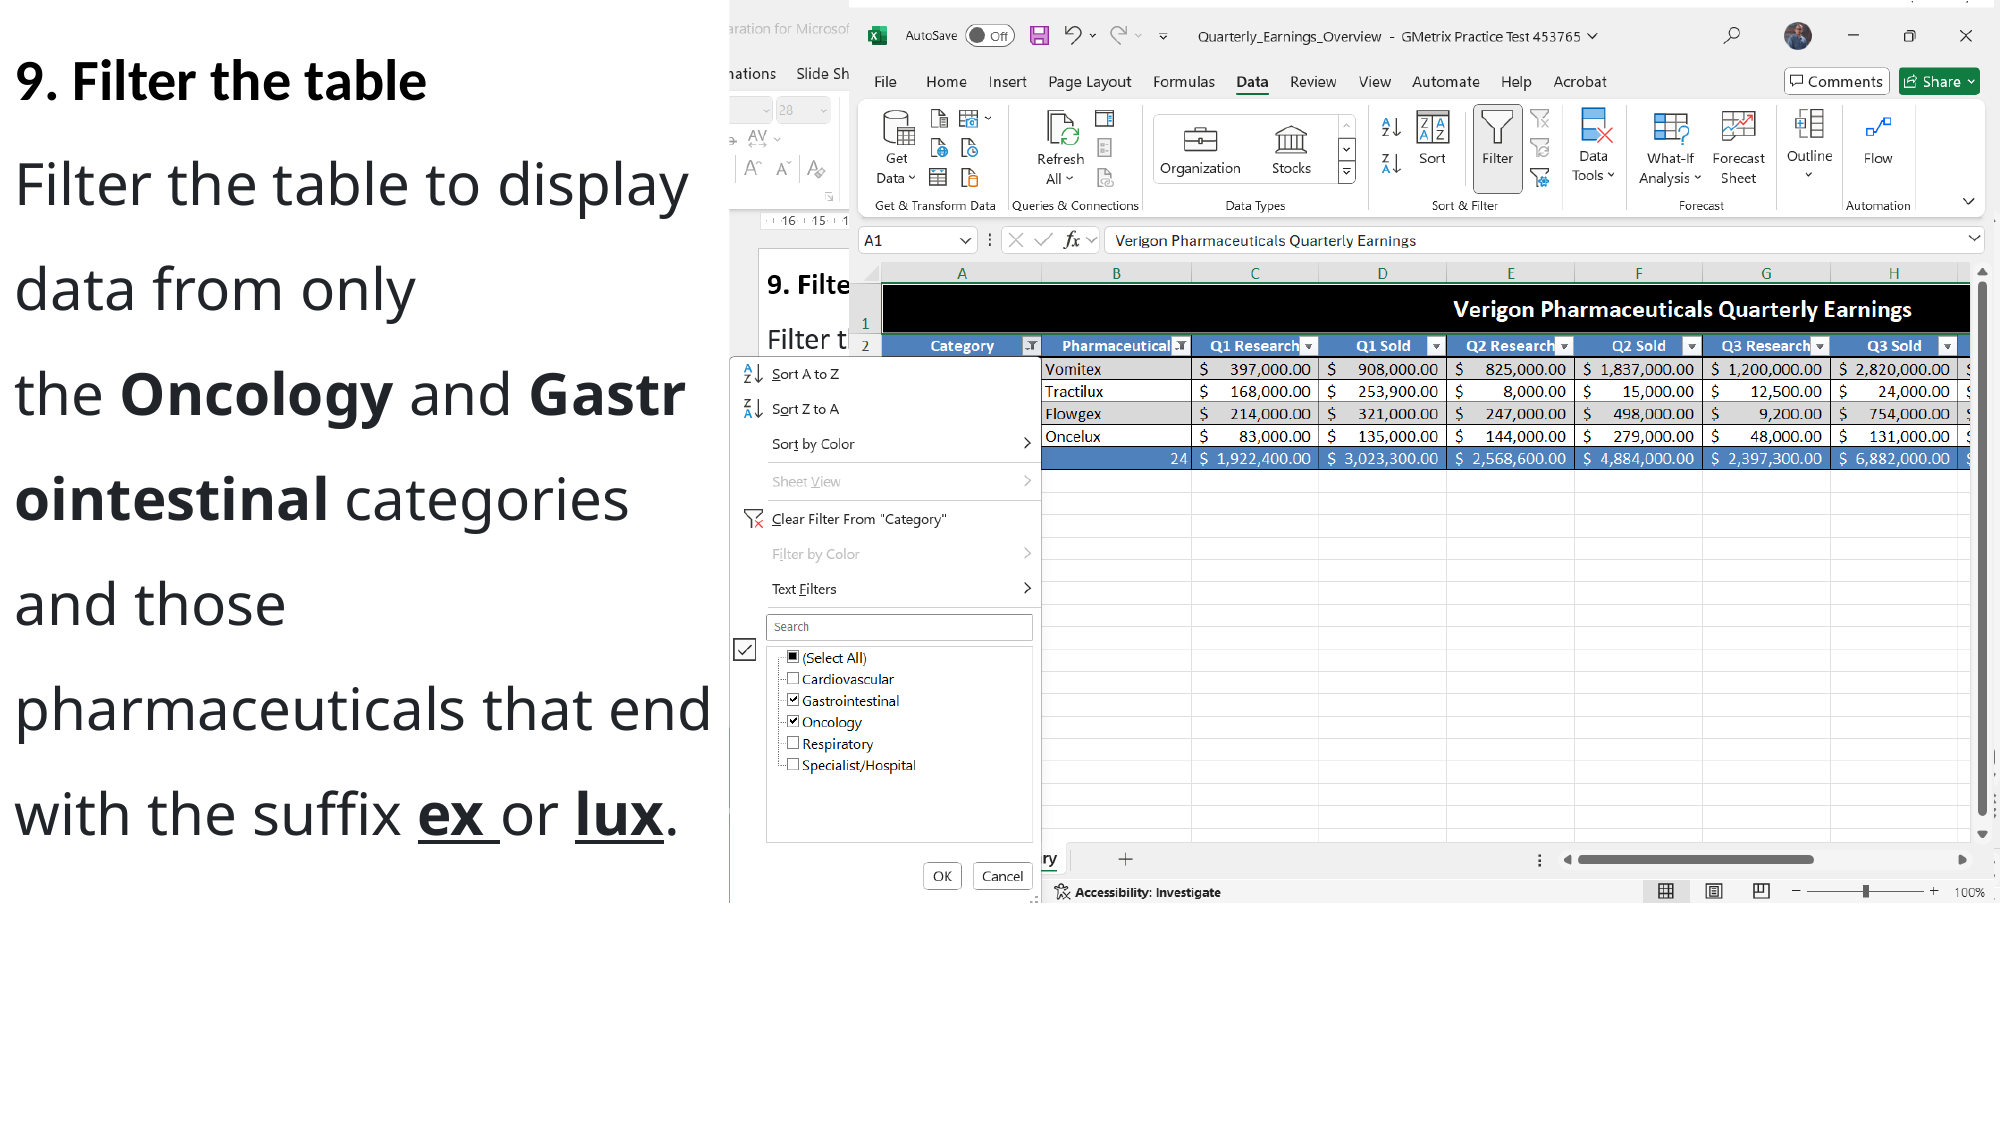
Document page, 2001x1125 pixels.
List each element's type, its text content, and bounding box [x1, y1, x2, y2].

text_box 9. Filter the table Filter the table to display data from only the Oncology and Gastrointestinal categories and those pharmaceuticals that end with the suffix ex or lux. [0, 0, 728, 855]
picture [728, 0, 2000, 903]
